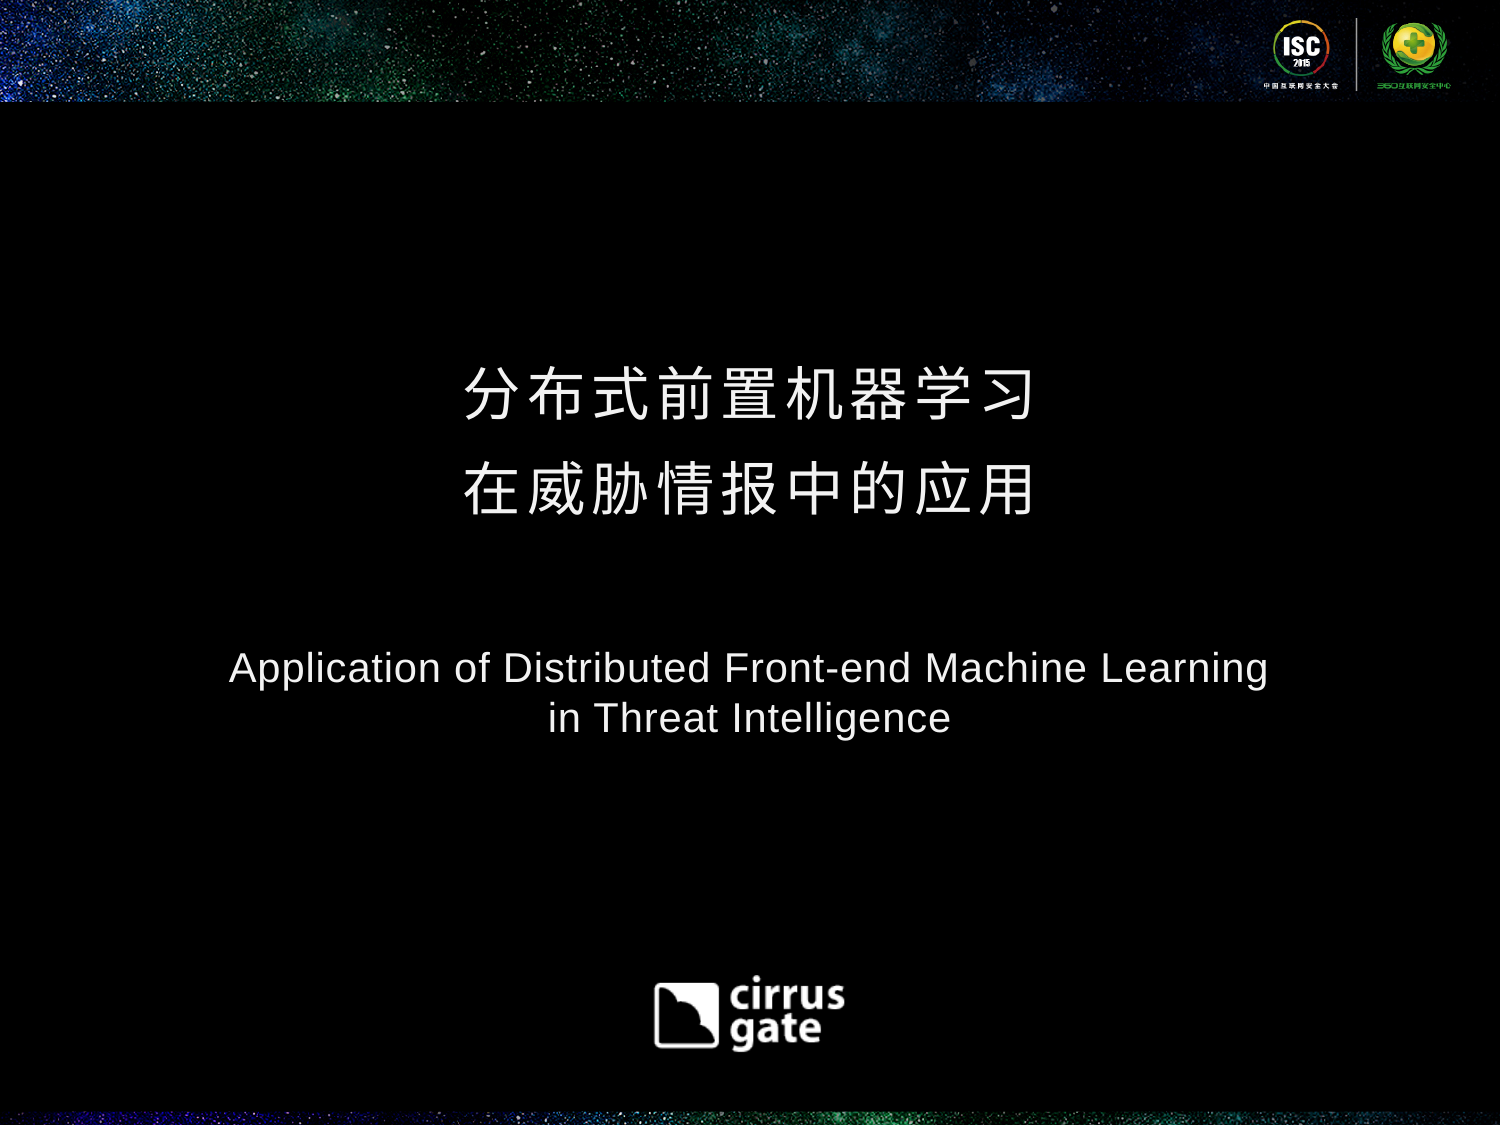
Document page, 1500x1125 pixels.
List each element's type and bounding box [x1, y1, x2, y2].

picture [0, 1112, 1500, 1125]
picture [652, 975, 848, 1055]
text_box [100, 349, 1400, 750]
picture [0, 0, 1500, 101]
